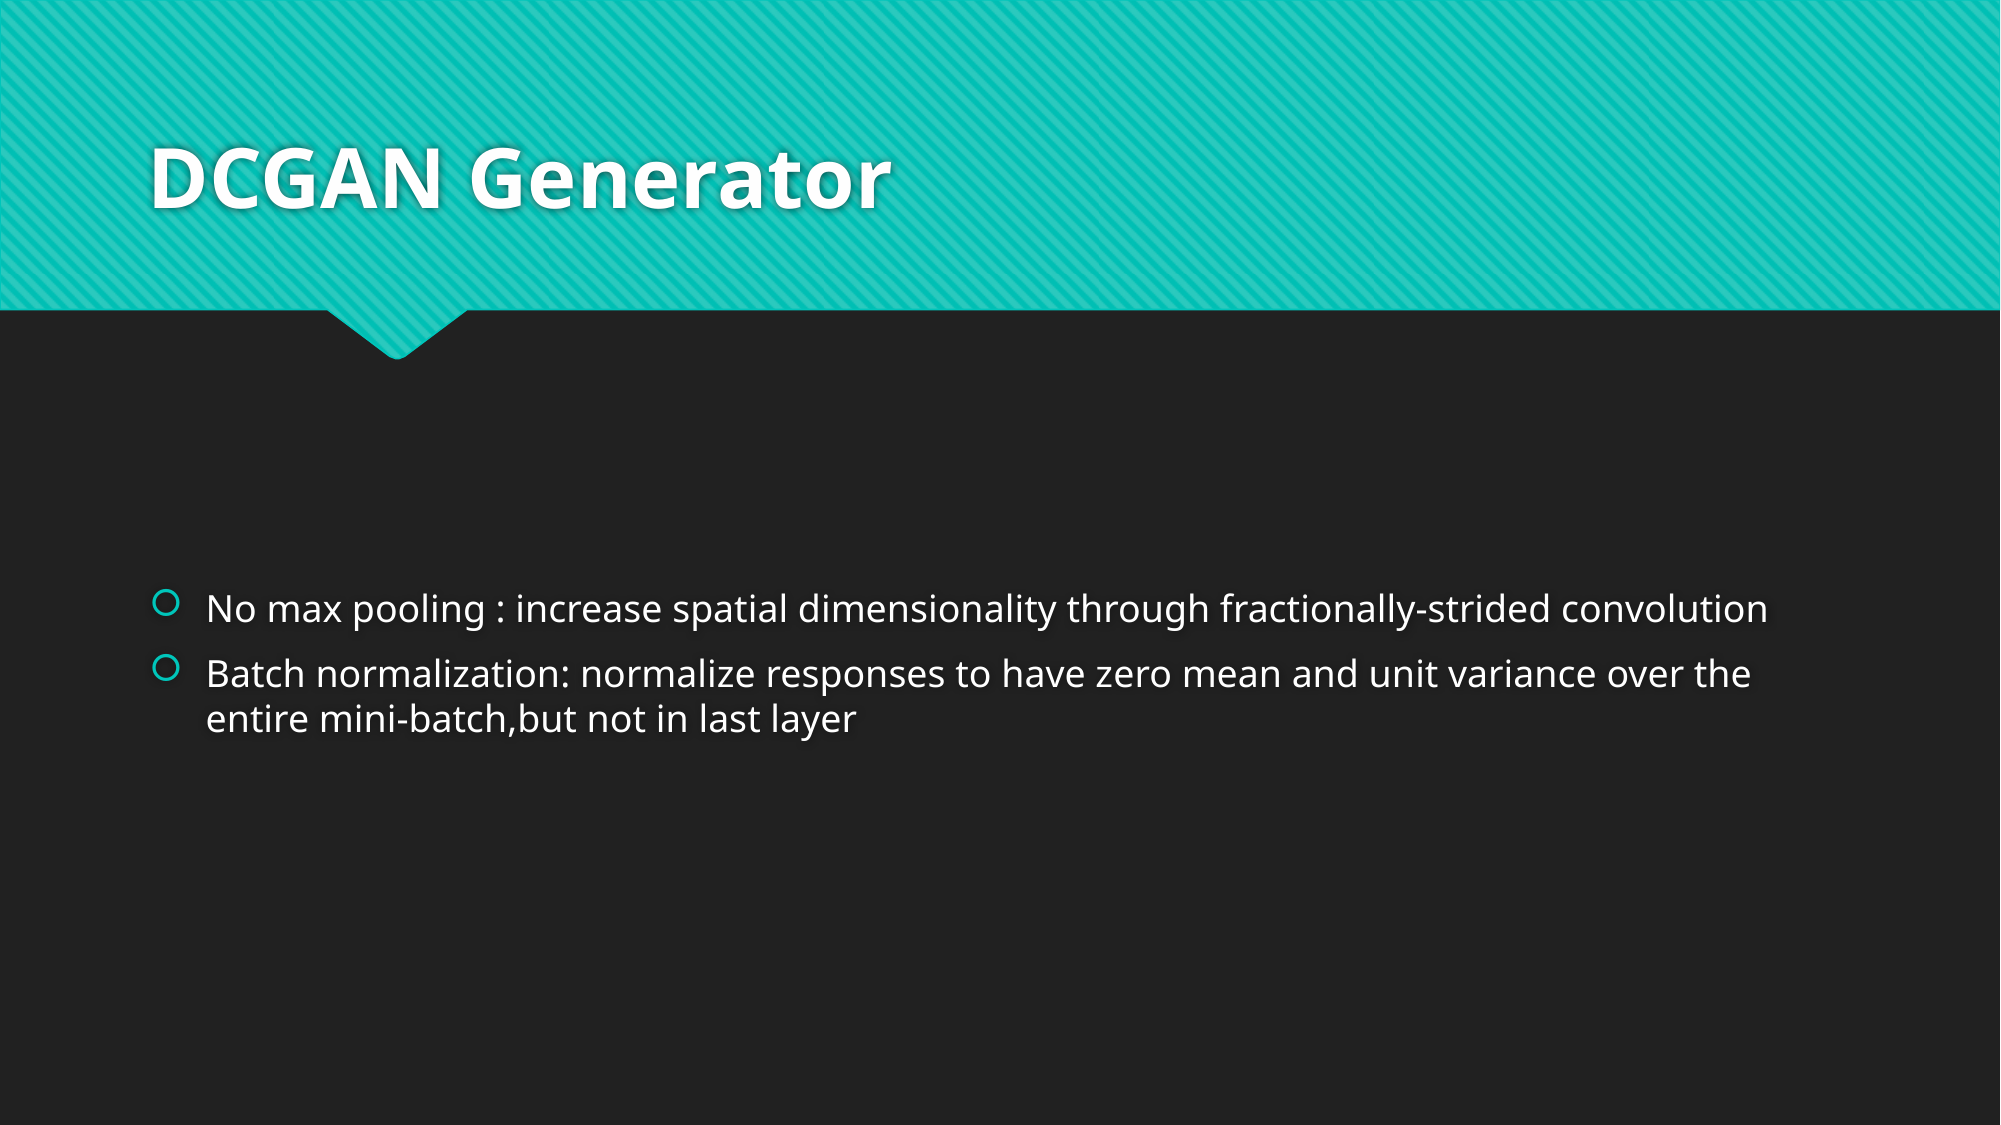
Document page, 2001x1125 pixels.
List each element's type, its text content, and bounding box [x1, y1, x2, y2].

title DCGAN Generator [132, 73, 1868, 233]
list No max pooling : increase spatial dimensionality through fractionally-strided convolution Batch normalization: normalize responses to have zero mean and unit variance over the entire mini-batch,but not in last layer [134, 364, 1866, 962]
